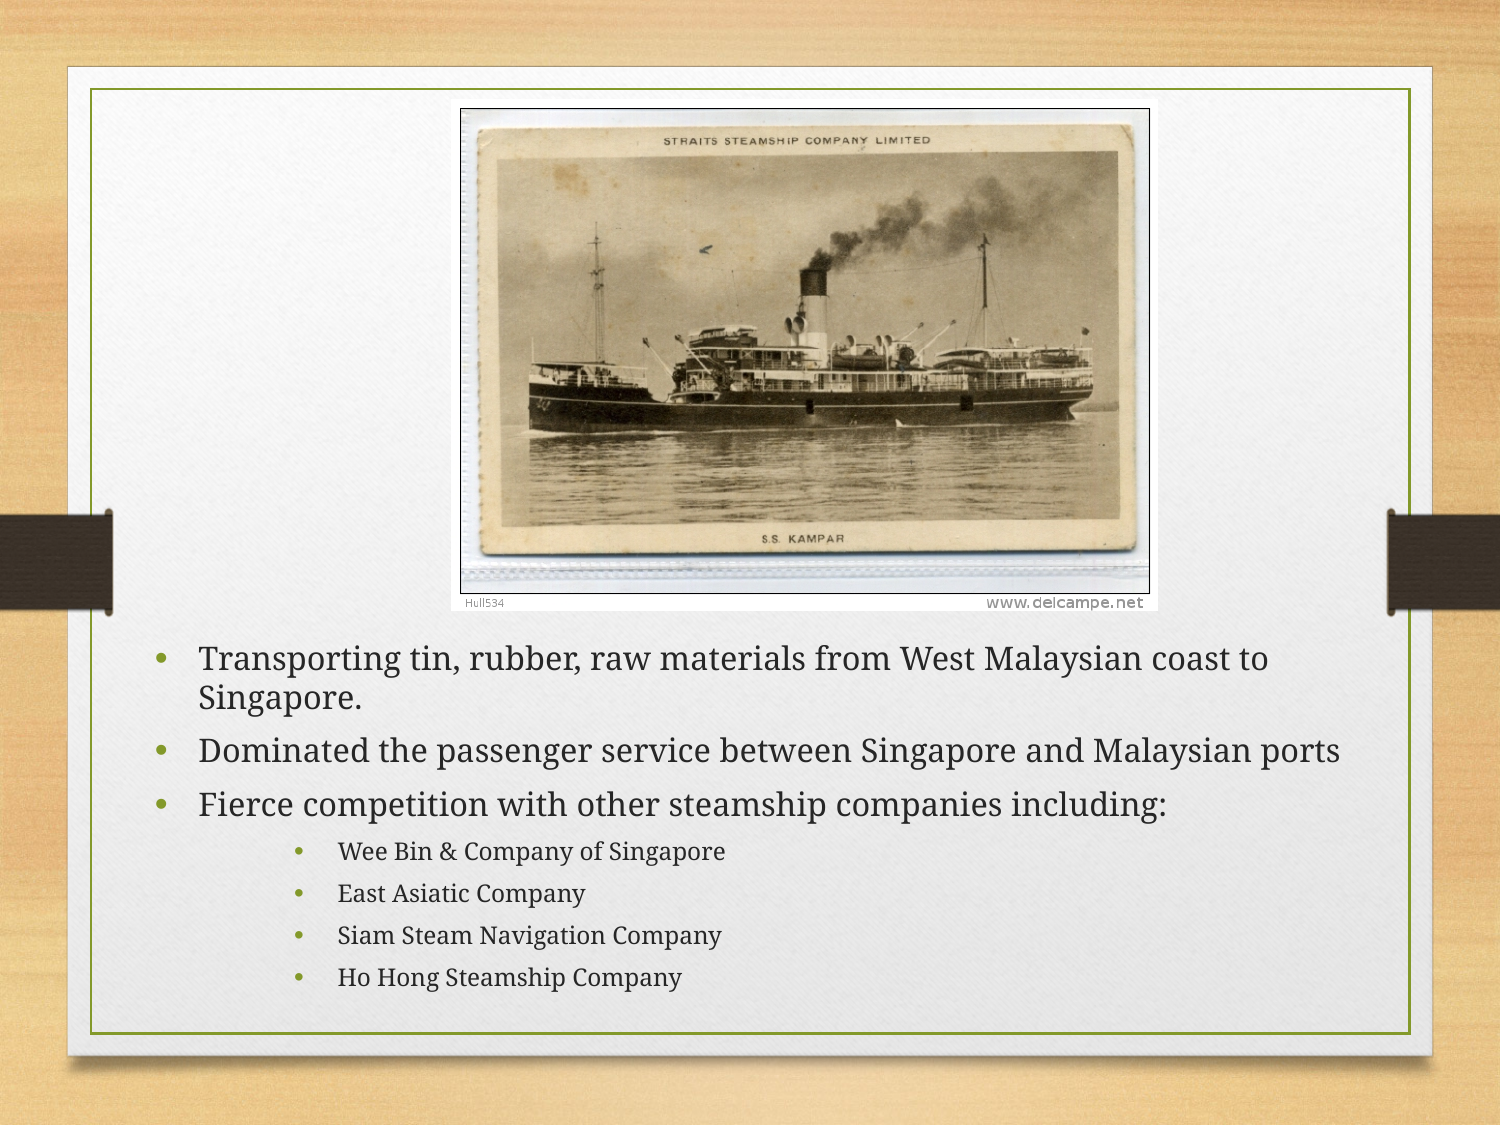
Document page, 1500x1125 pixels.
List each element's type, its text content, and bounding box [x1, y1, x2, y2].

list Transporting tin, rubber, raw materials from West Malaysian coast to Singapore. Dominated the passenger service between Singapore and Malaysian ports Fierce competition with other steamship companies including: Wee Bin & Company of Singapore East Asiatic Company Siam Steam Navigation Company Ho Hong Steamship Company [139, 630, 1384, 1005]
picture [0, 0, 1500, 1125]
